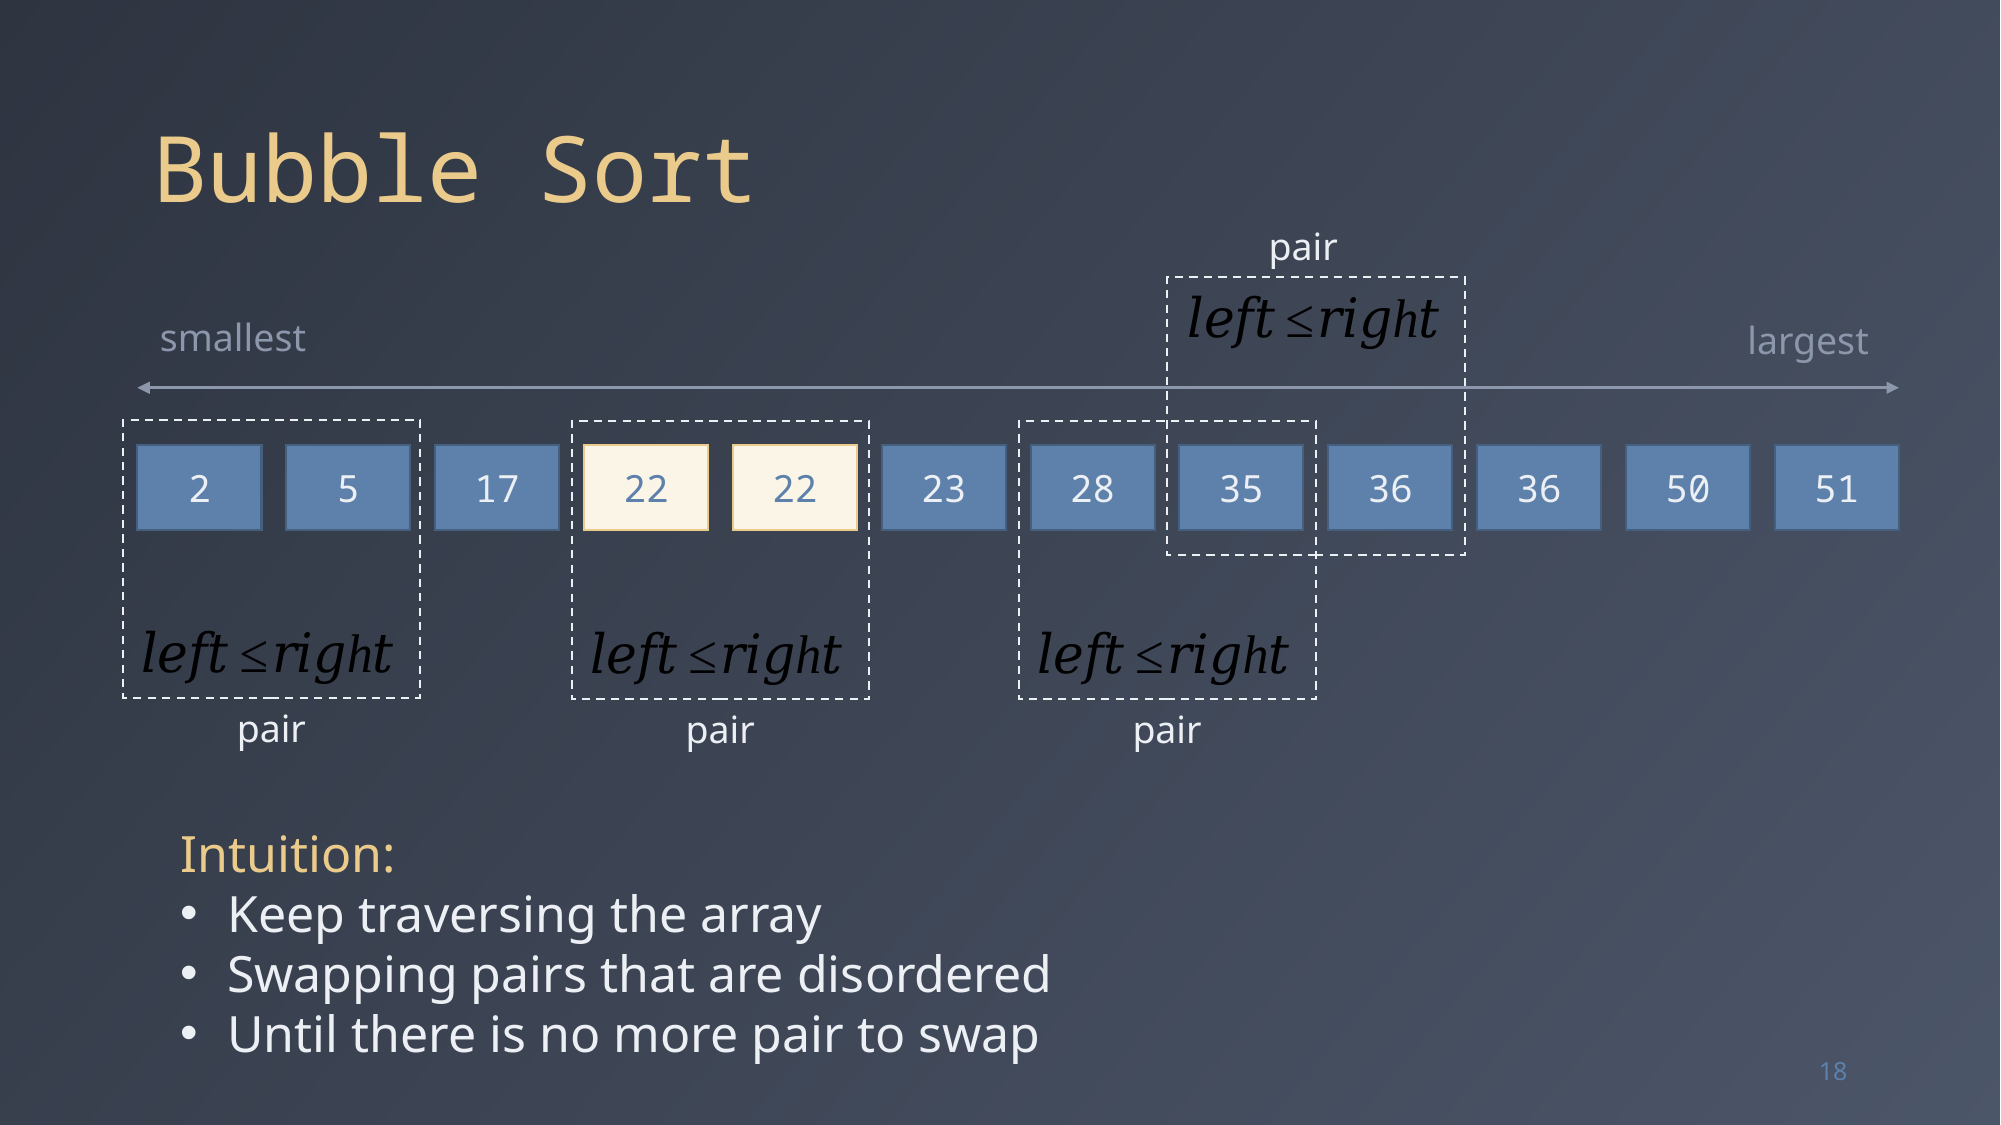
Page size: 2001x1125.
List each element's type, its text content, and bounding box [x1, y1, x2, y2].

text_box smallest [145, 306, 322, 367]
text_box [122, 419, 421, 759]
title Bubble Sort [137, 26, 1863, 230]
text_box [1167, 215, 1465, 555]
text_box 50 [1625, 444, 1751, 531]
slide_number 18 [1738, 1042, 1863, 1103]
text_box Intuition: Keep traversing the array Swapping pairs that are disordered Until there is no more pair to swap [165, 815, 1069, 1070]
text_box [1018, 421, 1317, 760]
text_box 23 [881, 444, 1007, 531]
text_box 36 [1476, 444, 1602, 531]
text_box 17 [434, 444, 560, 531]
text_box 51 [1774, 444, 1900, 531]
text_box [571, 421, 870, 760]
text_box largest [1732, 310, 1884, 370]
